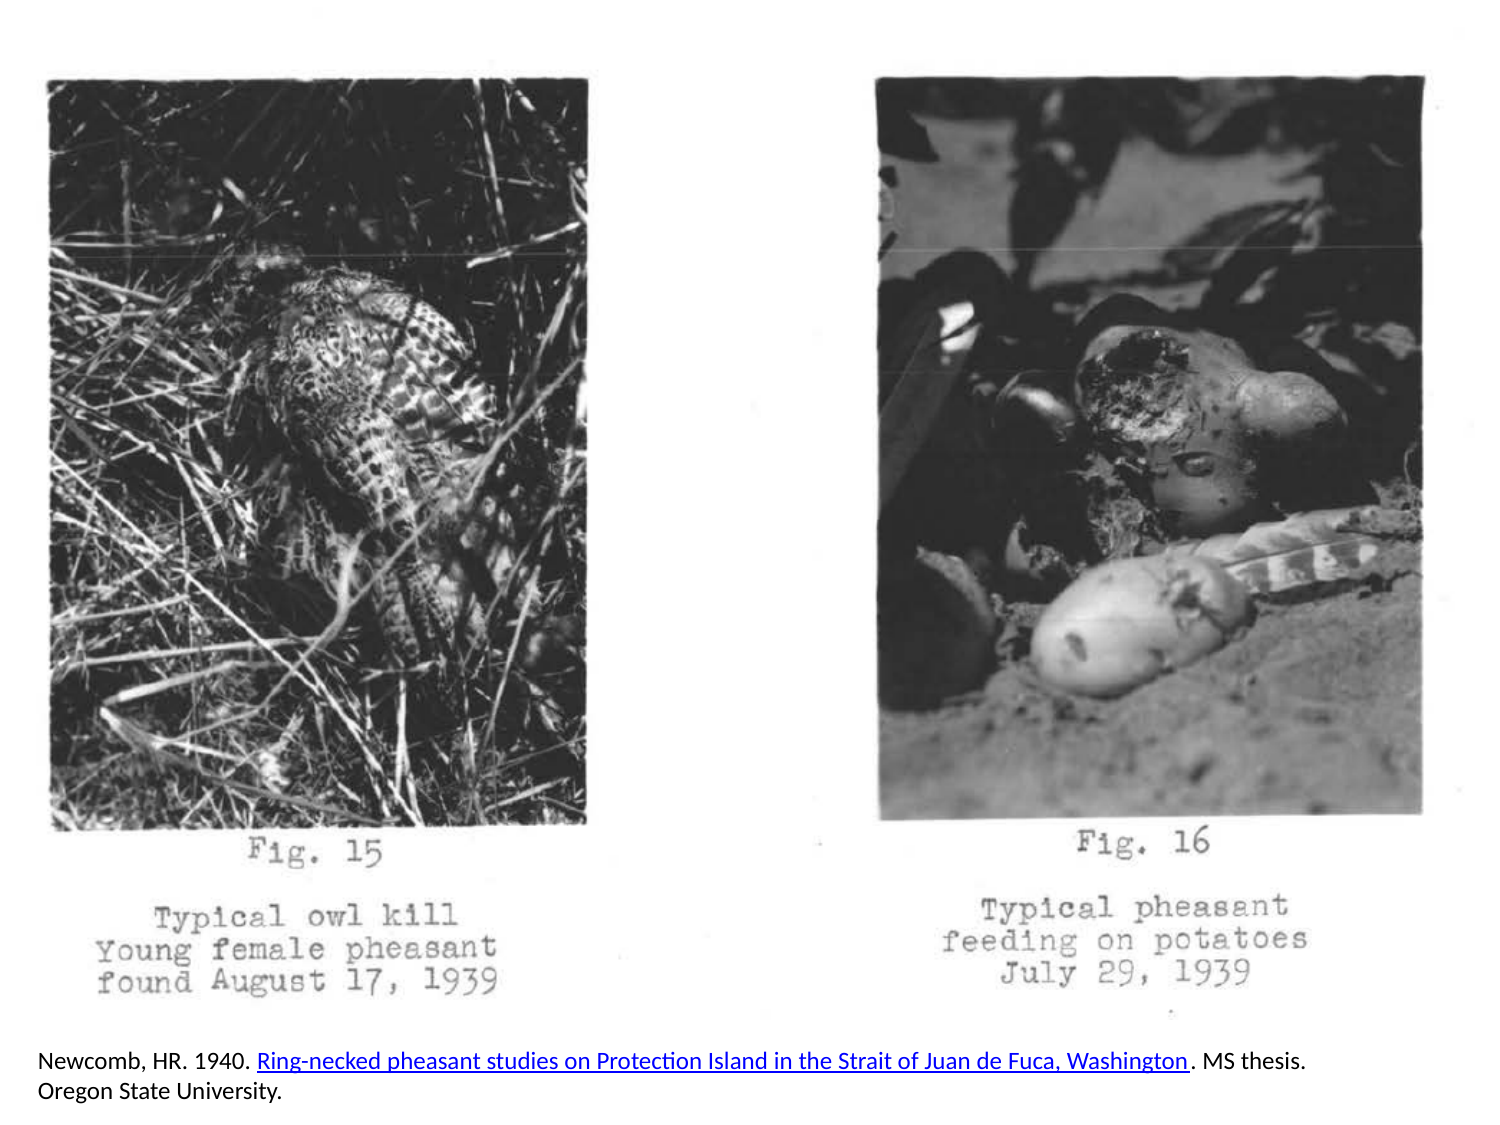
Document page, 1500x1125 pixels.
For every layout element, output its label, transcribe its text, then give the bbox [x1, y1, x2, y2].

text_box Newcomb, HR. 1940. Ring-necked pheasant studies on Protection Island in the Strait of Juan de Fuca, Washington. MS thesis. Oregon State University. [23, 1036, 1391, 1112]
picture [0, 0, 1500, 1020]
